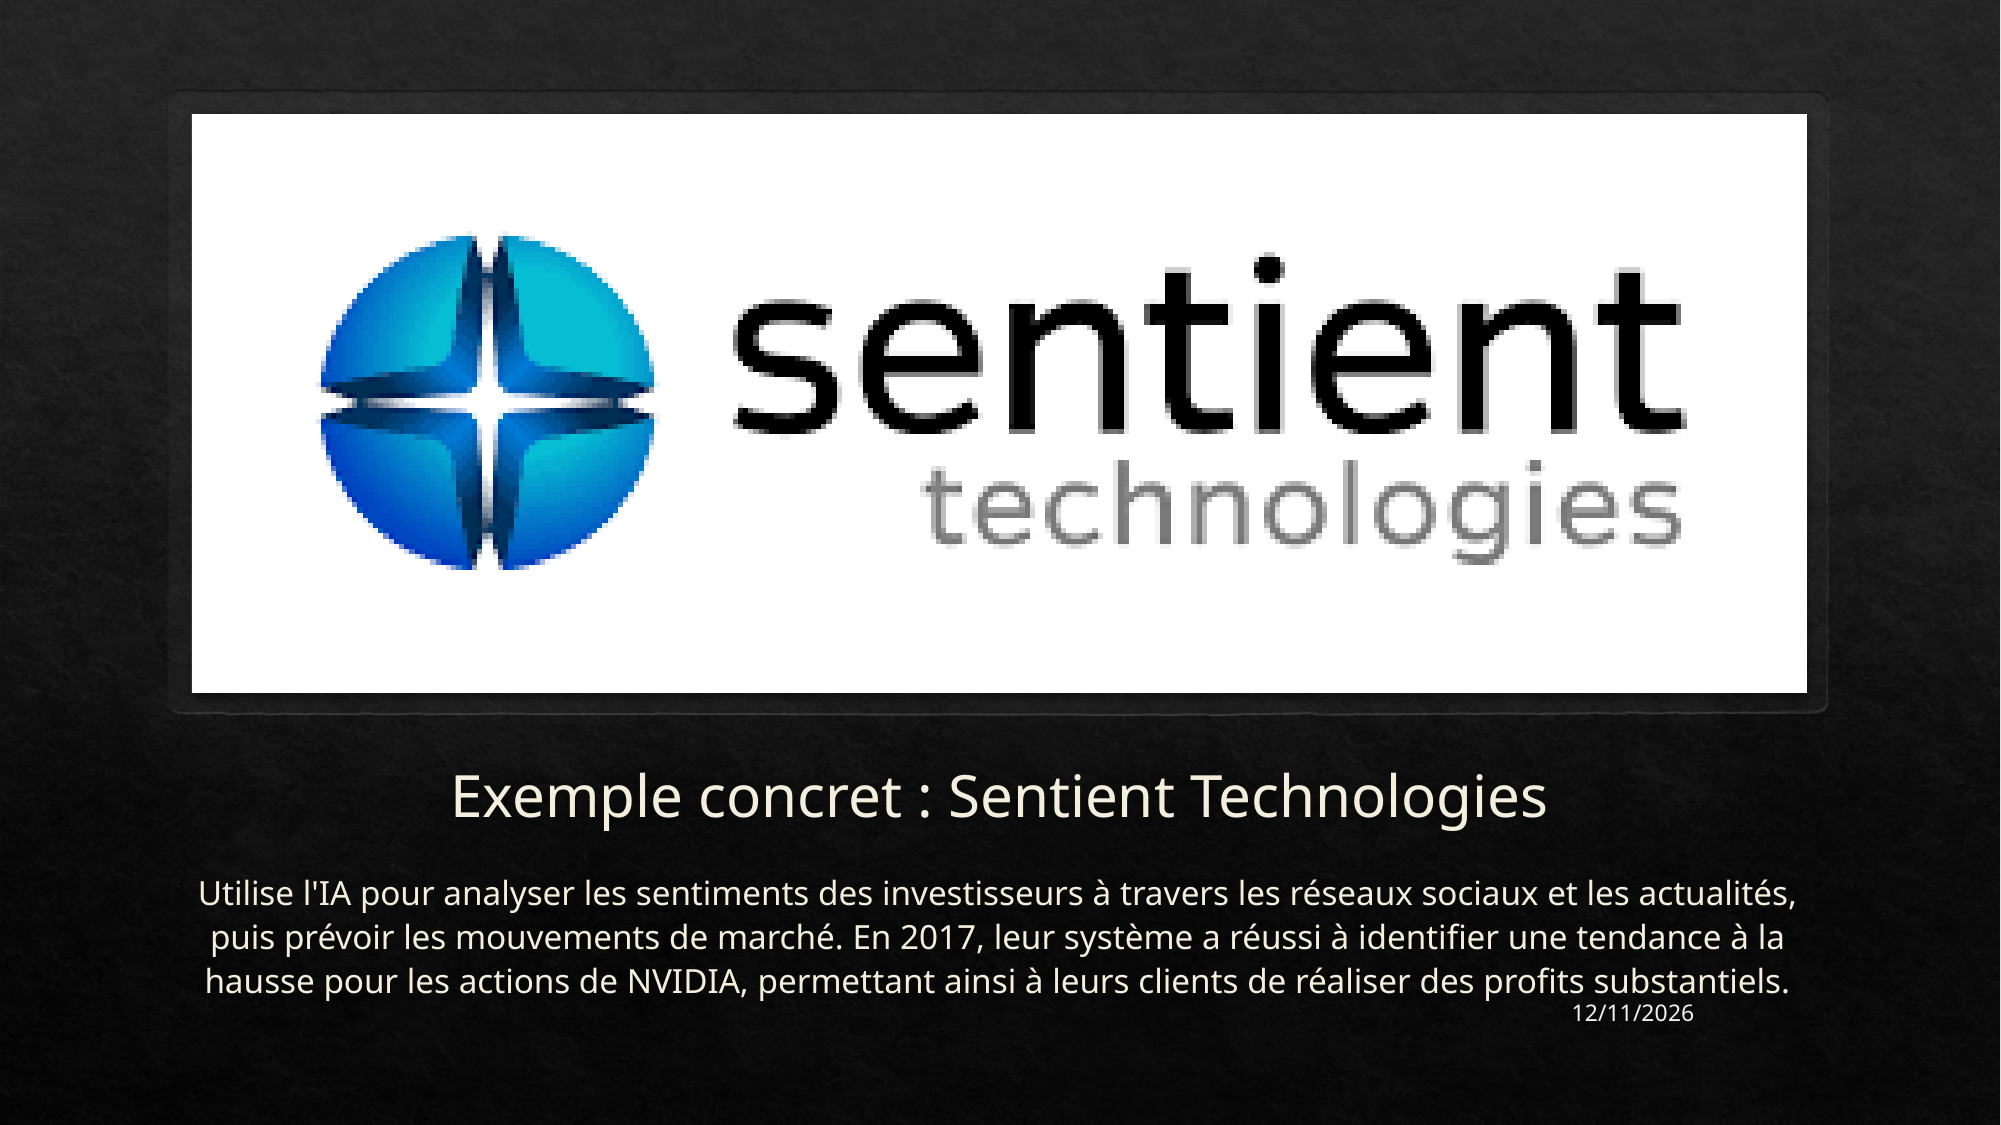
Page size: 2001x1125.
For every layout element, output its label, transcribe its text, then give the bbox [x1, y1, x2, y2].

title Exemple concret : Sentient Technologies [149, 748, 1849, 838]
picture [166, 89, 1830, 716]
list Utilise l'IA pour analyser les sentiments des investisseurs à travers les réseaux sociaux et les actualités, puis prévoir les mouvements de marché. En 2017, leur système a réussi à identifier une tendance à la hausse pour les actions de NVIDIA, permettant ainsi à leurs clients de réaliser des profits substantiels. [149, 860, 1849, 1045]
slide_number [1259, 984, 1710, 1045]
